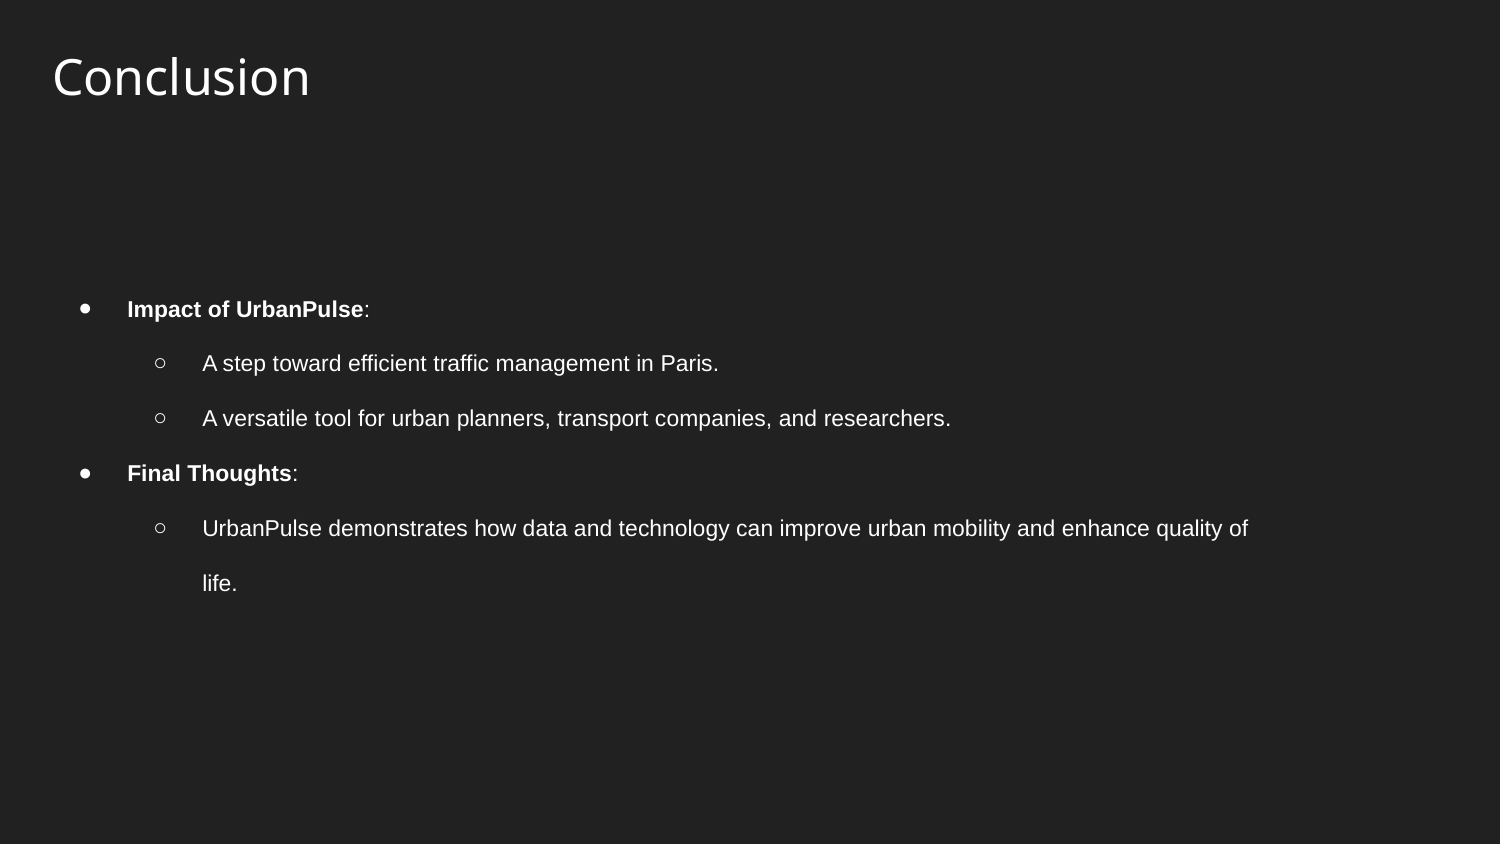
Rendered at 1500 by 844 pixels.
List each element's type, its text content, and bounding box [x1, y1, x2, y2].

text_box Conclusion Impact of UrbanPulse: A step toward efficient traffic management in Paris. A versatile tool for urban planners, transport companies, and researchers. Final Thoughts: UrbanPulse demonstrates how data and technology can improve urban mobility and enhance quality of life. [37, 30, 1301, 124]
